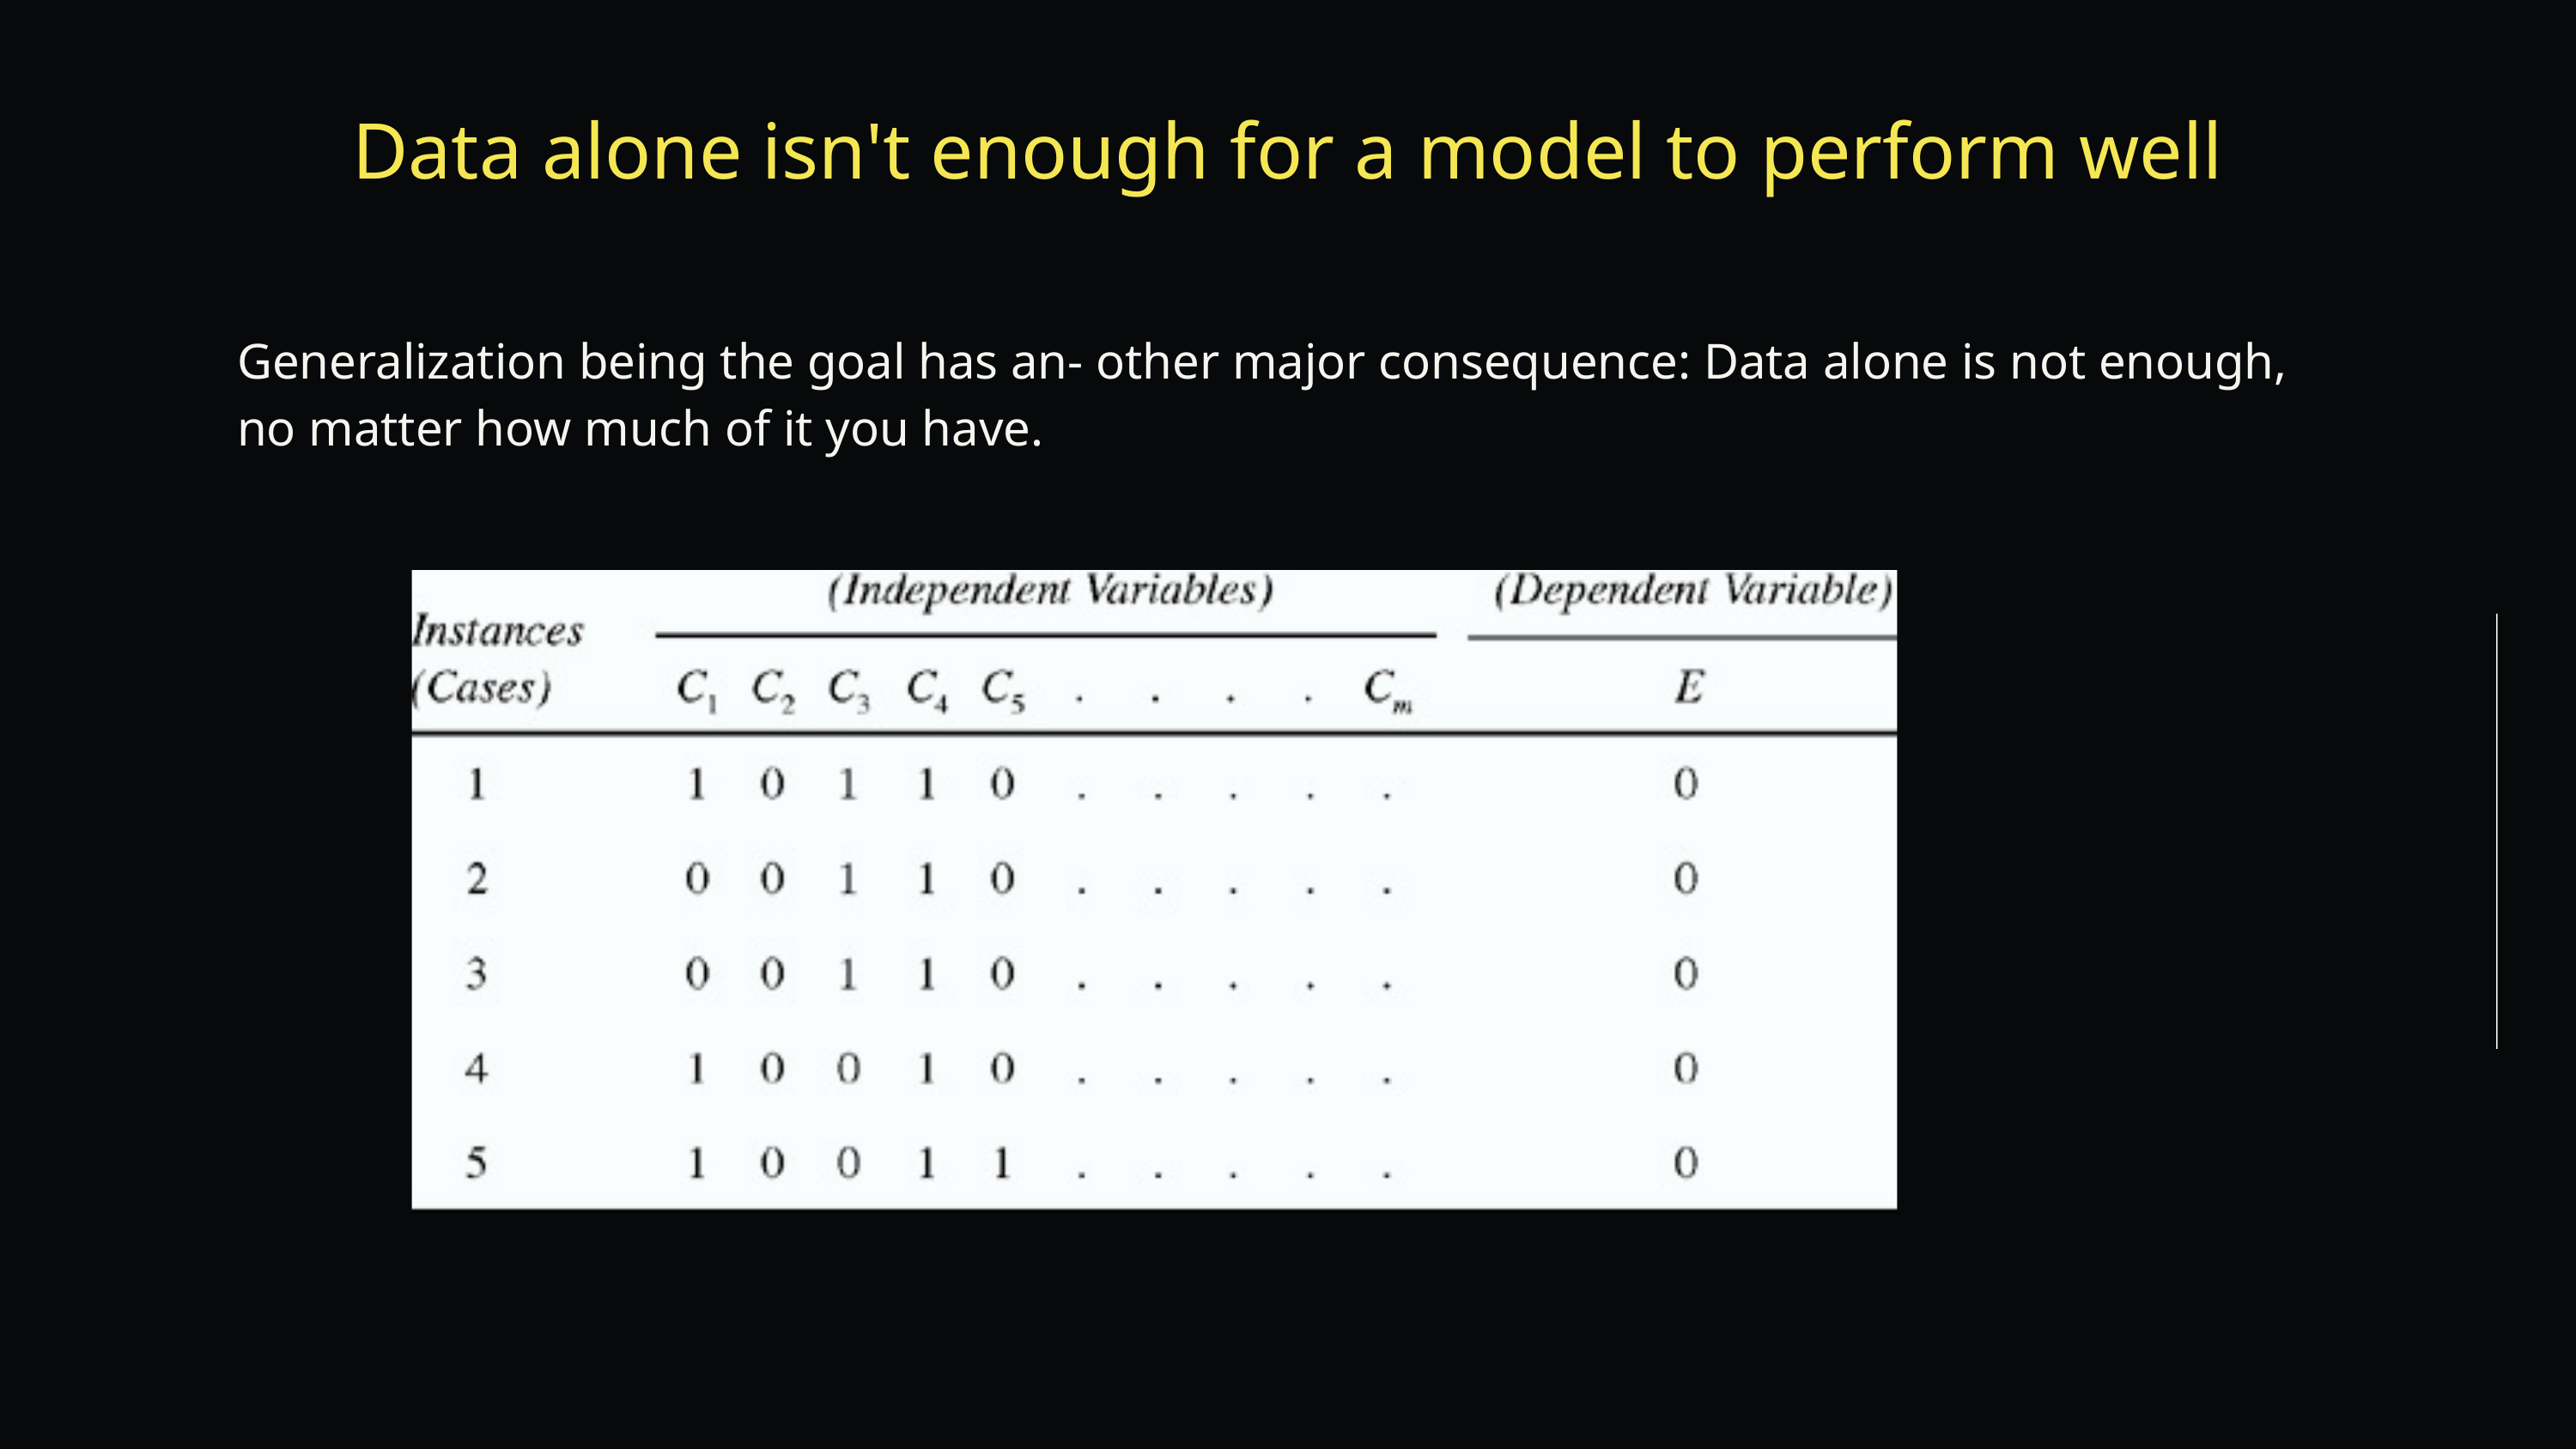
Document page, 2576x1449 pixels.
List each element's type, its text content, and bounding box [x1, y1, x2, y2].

text_box Generalization being the goal has an- other major consequence: Data alone is not enough, no matter how much of it you have. [237, 320, 2339, 624]
text_box Data alone isn't enough for a model to perform well [237, 87, 2339, 195]
picture [411, 570, 1898, 1213]
